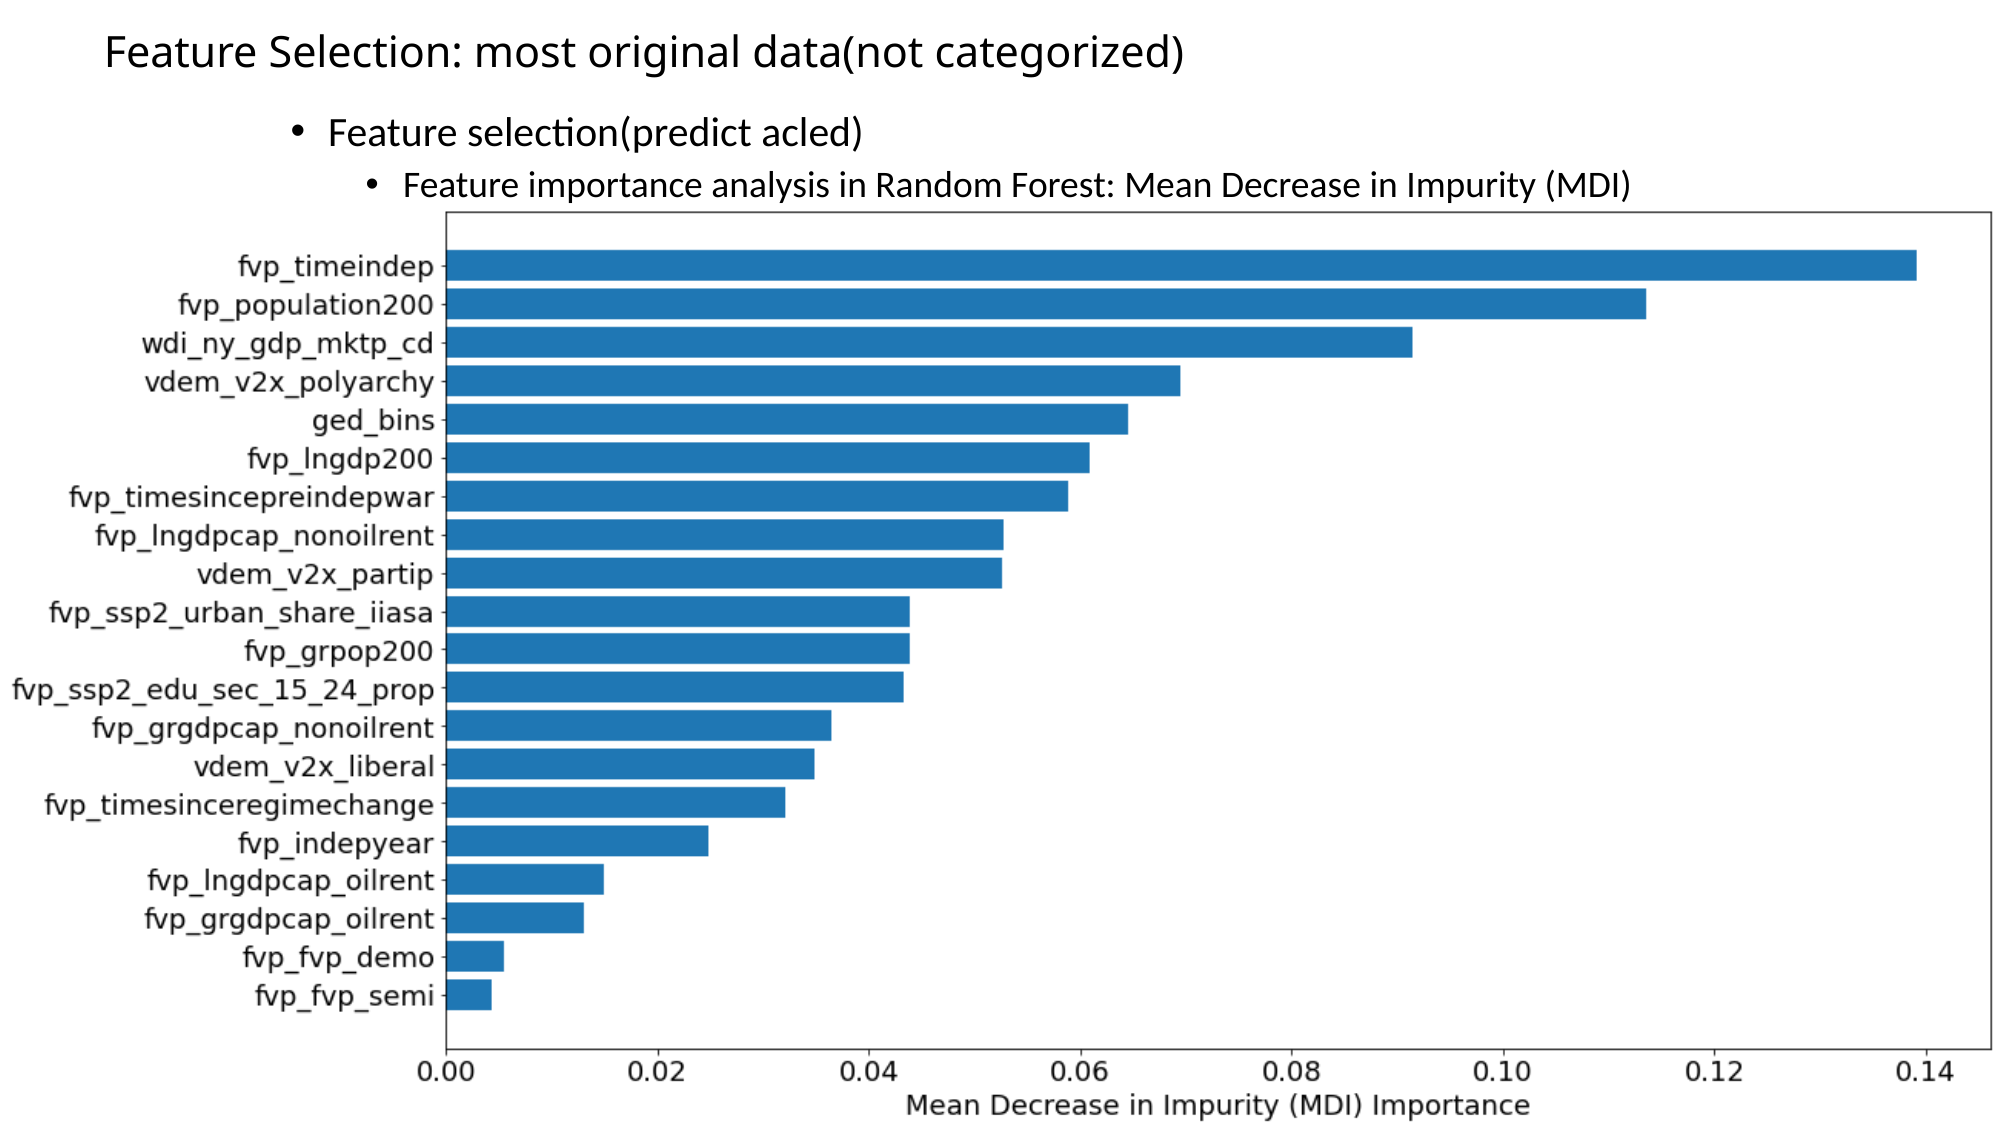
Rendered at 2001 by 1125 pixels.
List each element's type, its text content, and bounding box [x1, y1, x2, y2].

text_box Feature Selection: most original data(not categorized) [89, 22, 1911, 84]
text_box Feature selection(predict acled) Feature importance analysis in Random Forest: Mean Decrease in Impurity (MDI) [125, 102, 1851, 201]
picture [0, 201, 2000, 1125]
